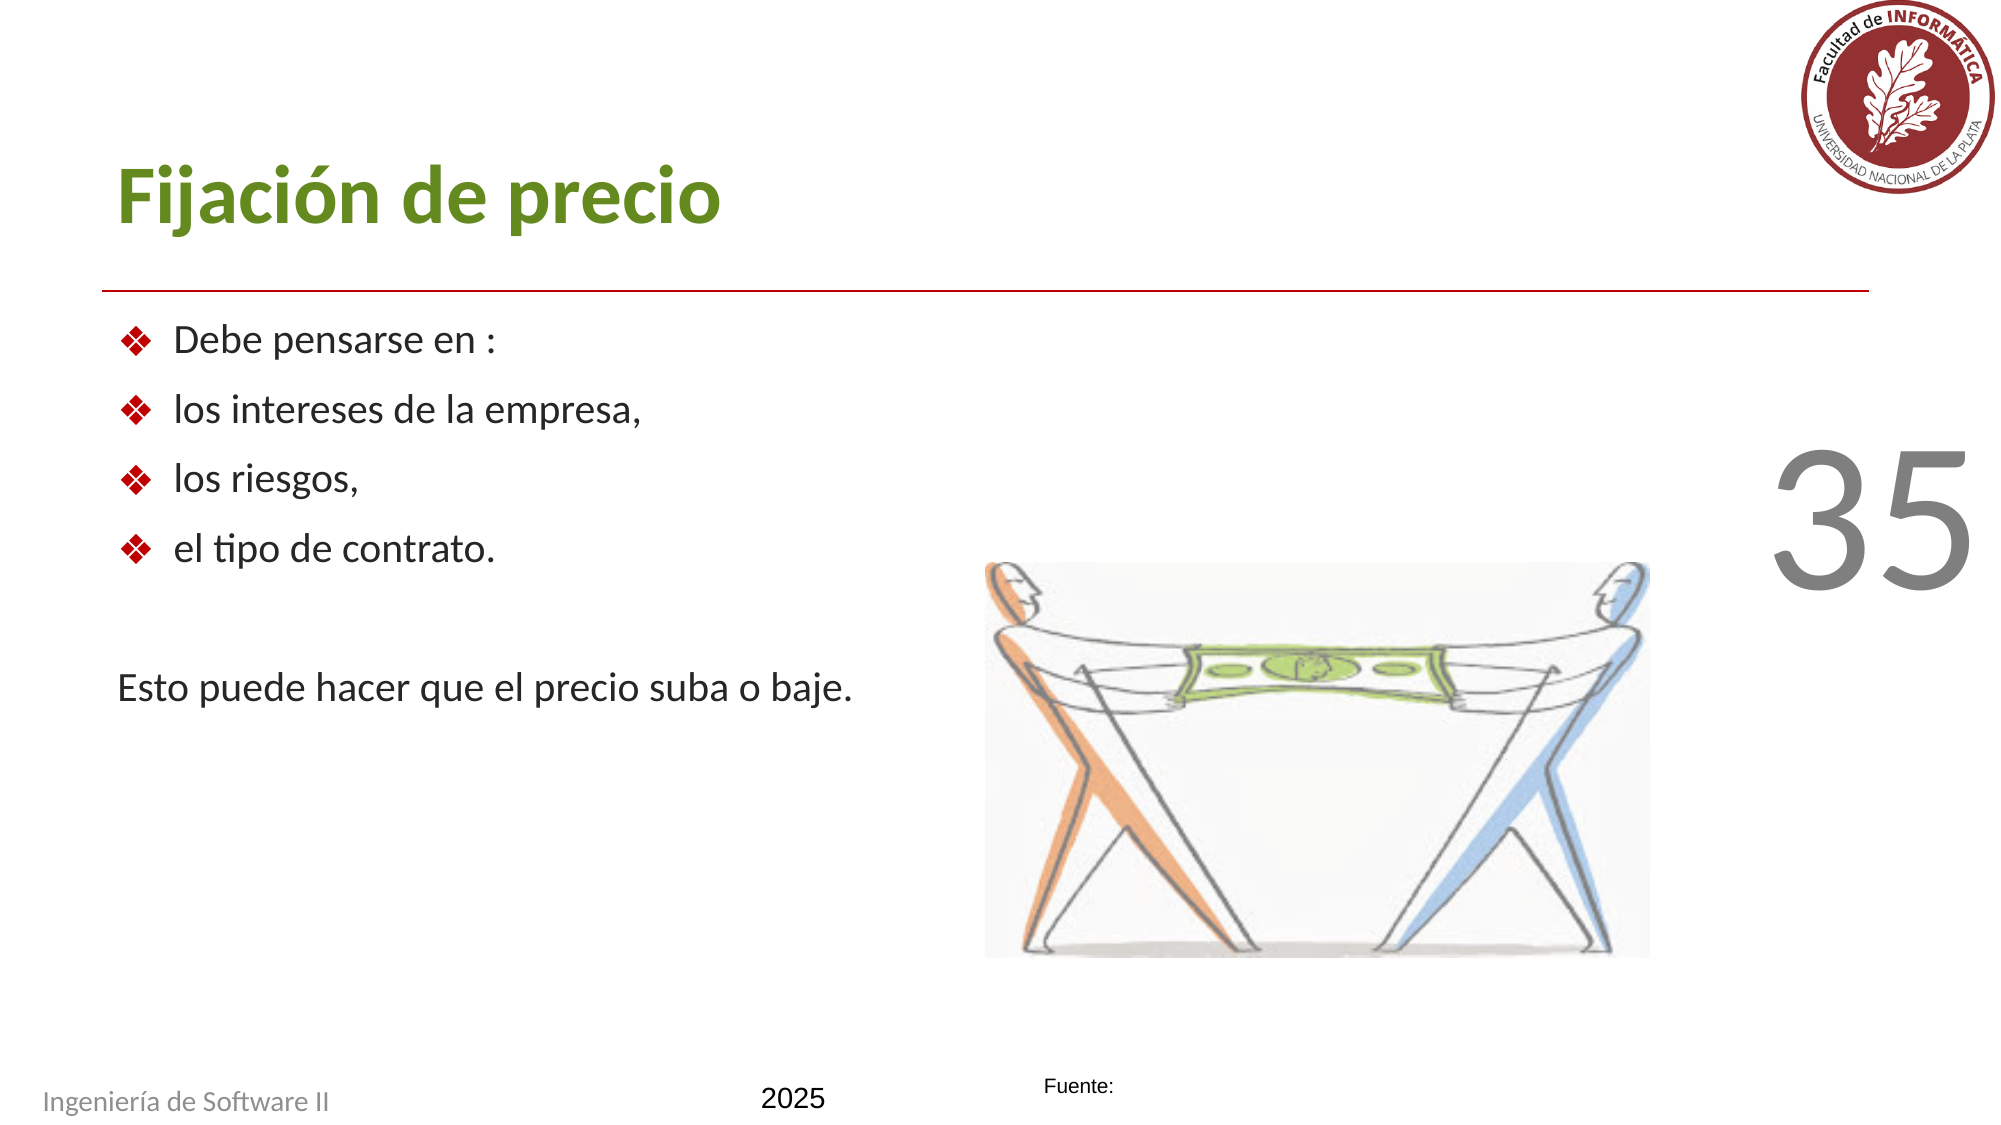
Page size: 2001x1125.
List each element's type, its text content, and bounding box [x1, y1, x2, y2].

text_box Debe pensarse en : los intereses de la empresa, los riesgos, el tipo de contrato. Esto puede hacer que el precio suba o baje. [102, 312, 1709, 1047]
picture [1801, 0, 2000, 195]
text_box Ingeniería de Software II [27, 1075, 382, 1111]
picture [985, 562, 1651, 959]
text_box 35 [1709, 467, 1998, 640]
text_box Fijación de precio [102, 105, 1870, 291]
